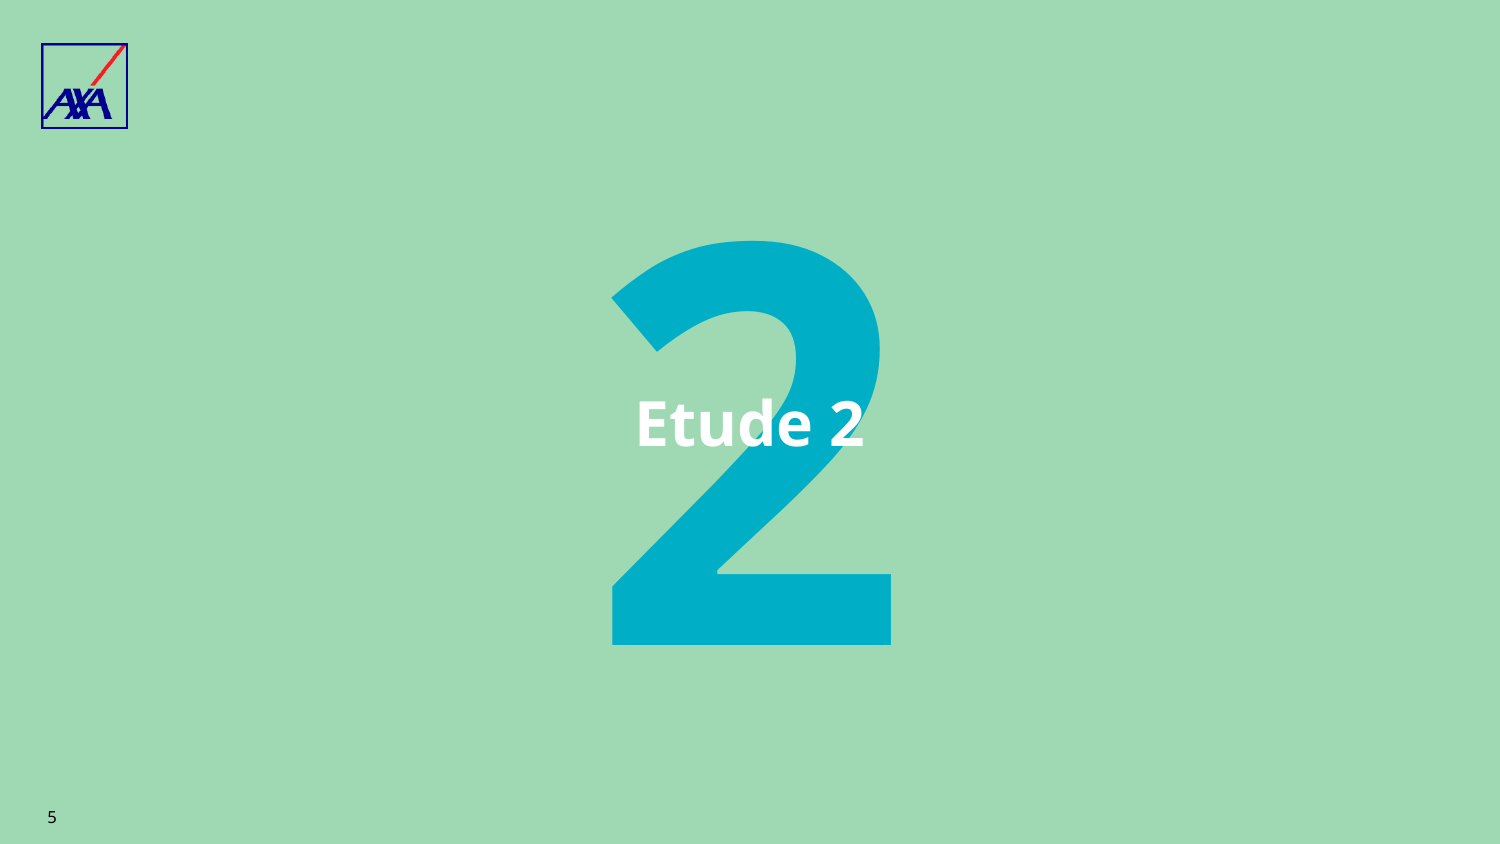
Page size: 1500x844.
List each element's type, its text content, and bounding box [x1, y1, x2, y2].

list 2 [434, 104, 1066, 370]
list Etude 2 [0, 370, 1500, 473]
list 2 [434, 473, 1066, 740]
picture [41, 43, 128, 129]
